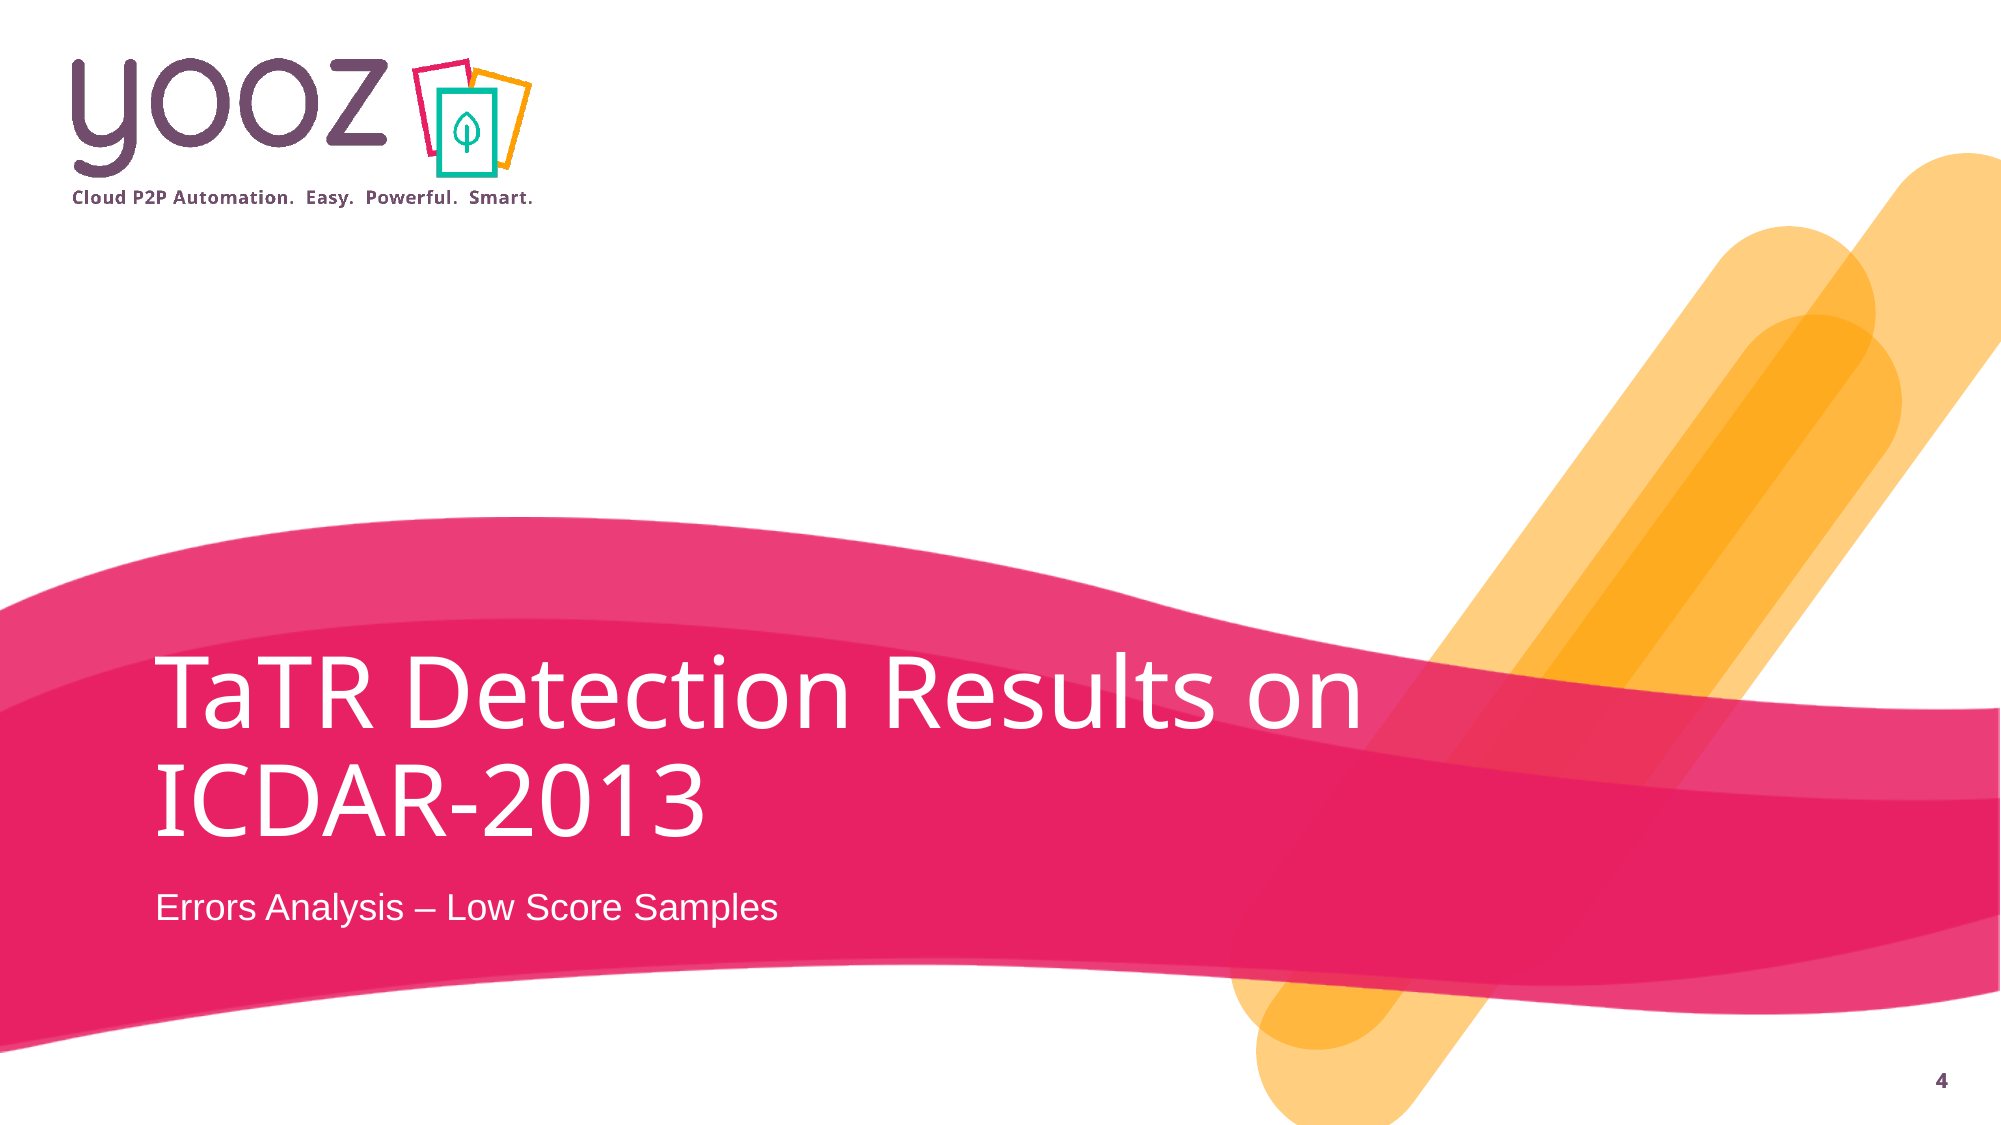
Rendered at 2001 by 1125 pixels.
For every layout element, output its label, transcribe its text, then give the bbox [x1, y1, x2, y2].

text_box Errors Analysis – Low Score Samples [140, 875, 1627, 936]
picture [72, 58, 532, 208]
slide_number 4 [1878, 1052, 1963, 1113]
text_box TaTR Detection Results on ICDAR-2013 [139, 643, 1496, 858]
picture [0, 517, 2000, 1053]
